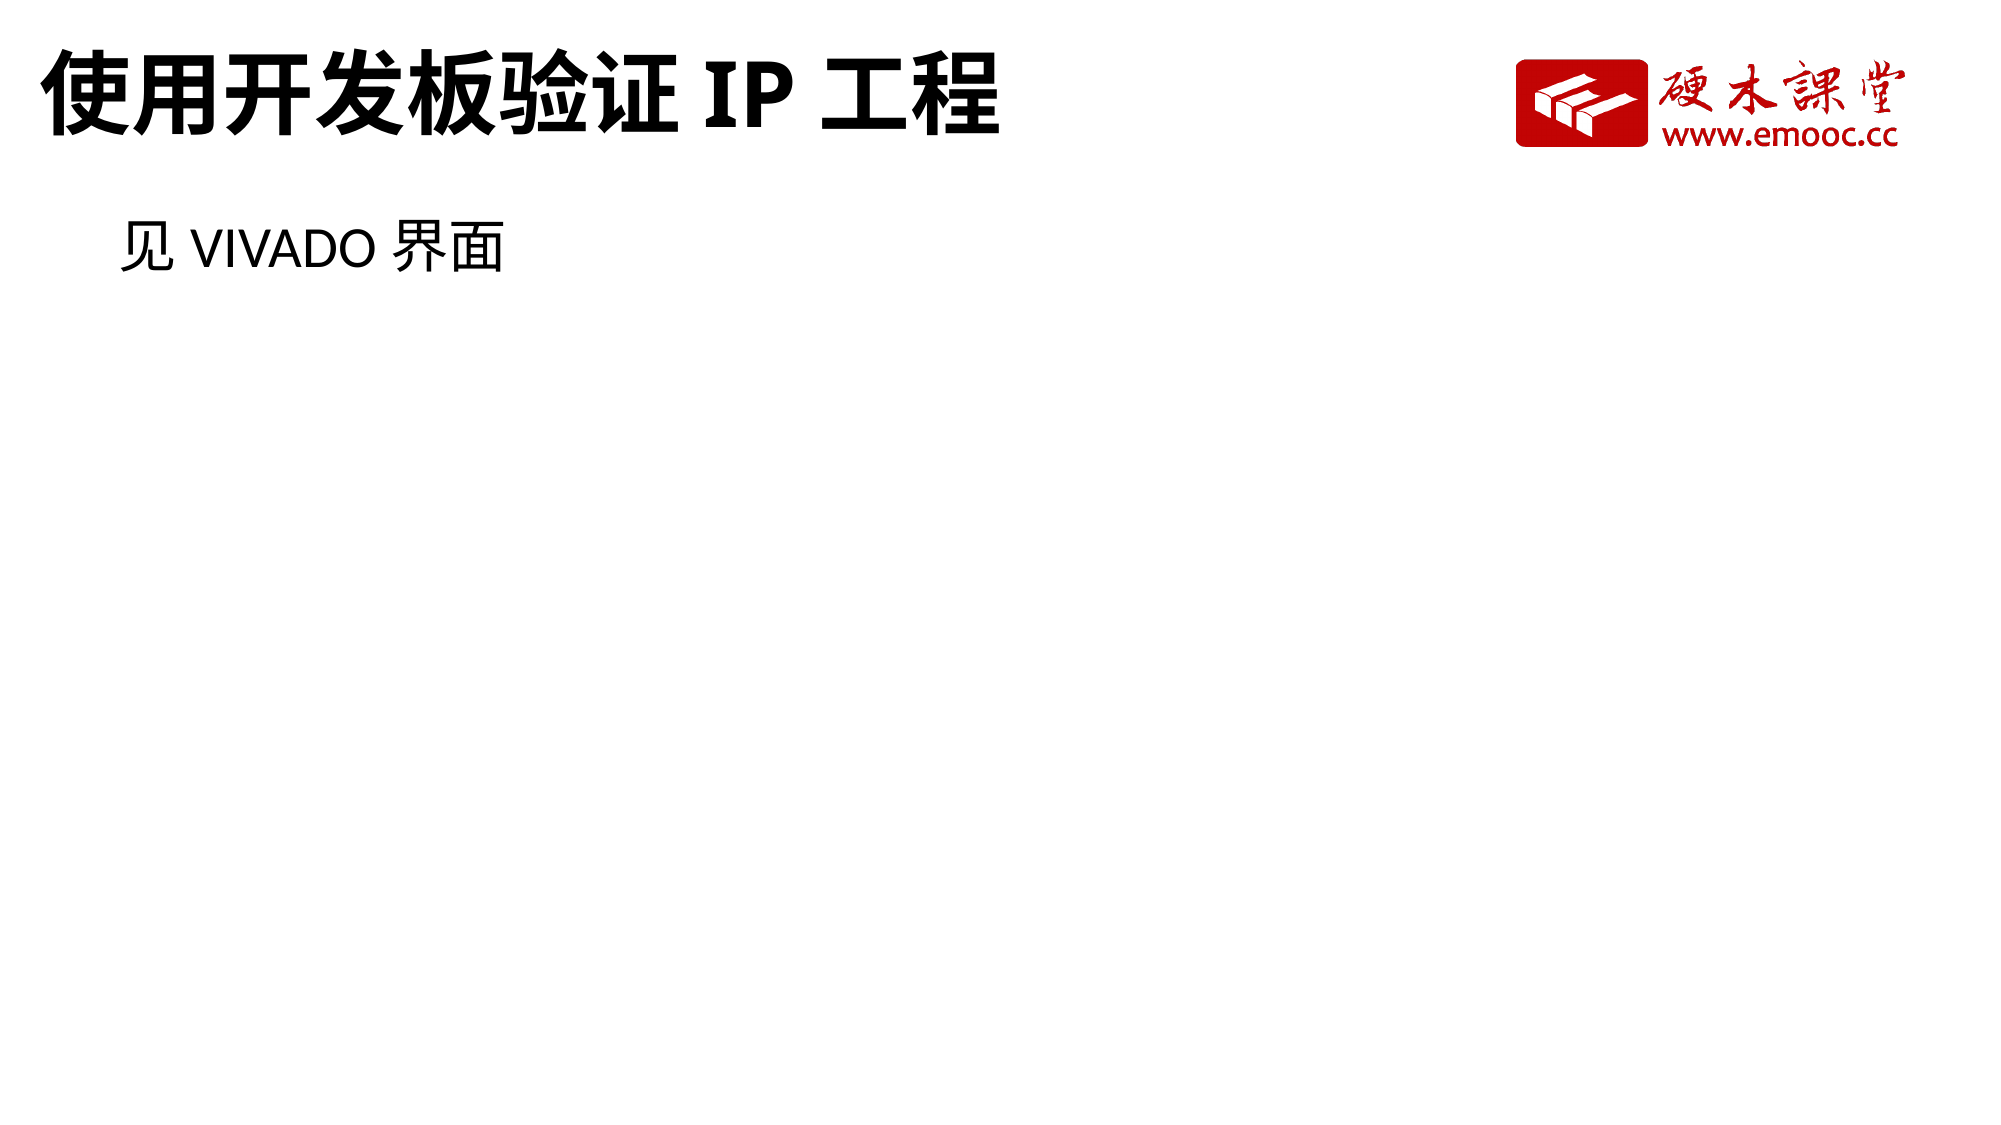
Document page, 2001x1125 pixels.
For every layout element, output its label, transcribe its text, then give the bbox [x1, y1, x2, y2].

list 见VIVADO界面 [103, 210, 1977, 639]
title 使用开发板验证IP工程 [24, 0, 1750, 197]
picture [1750, 59, 1905, 147]
